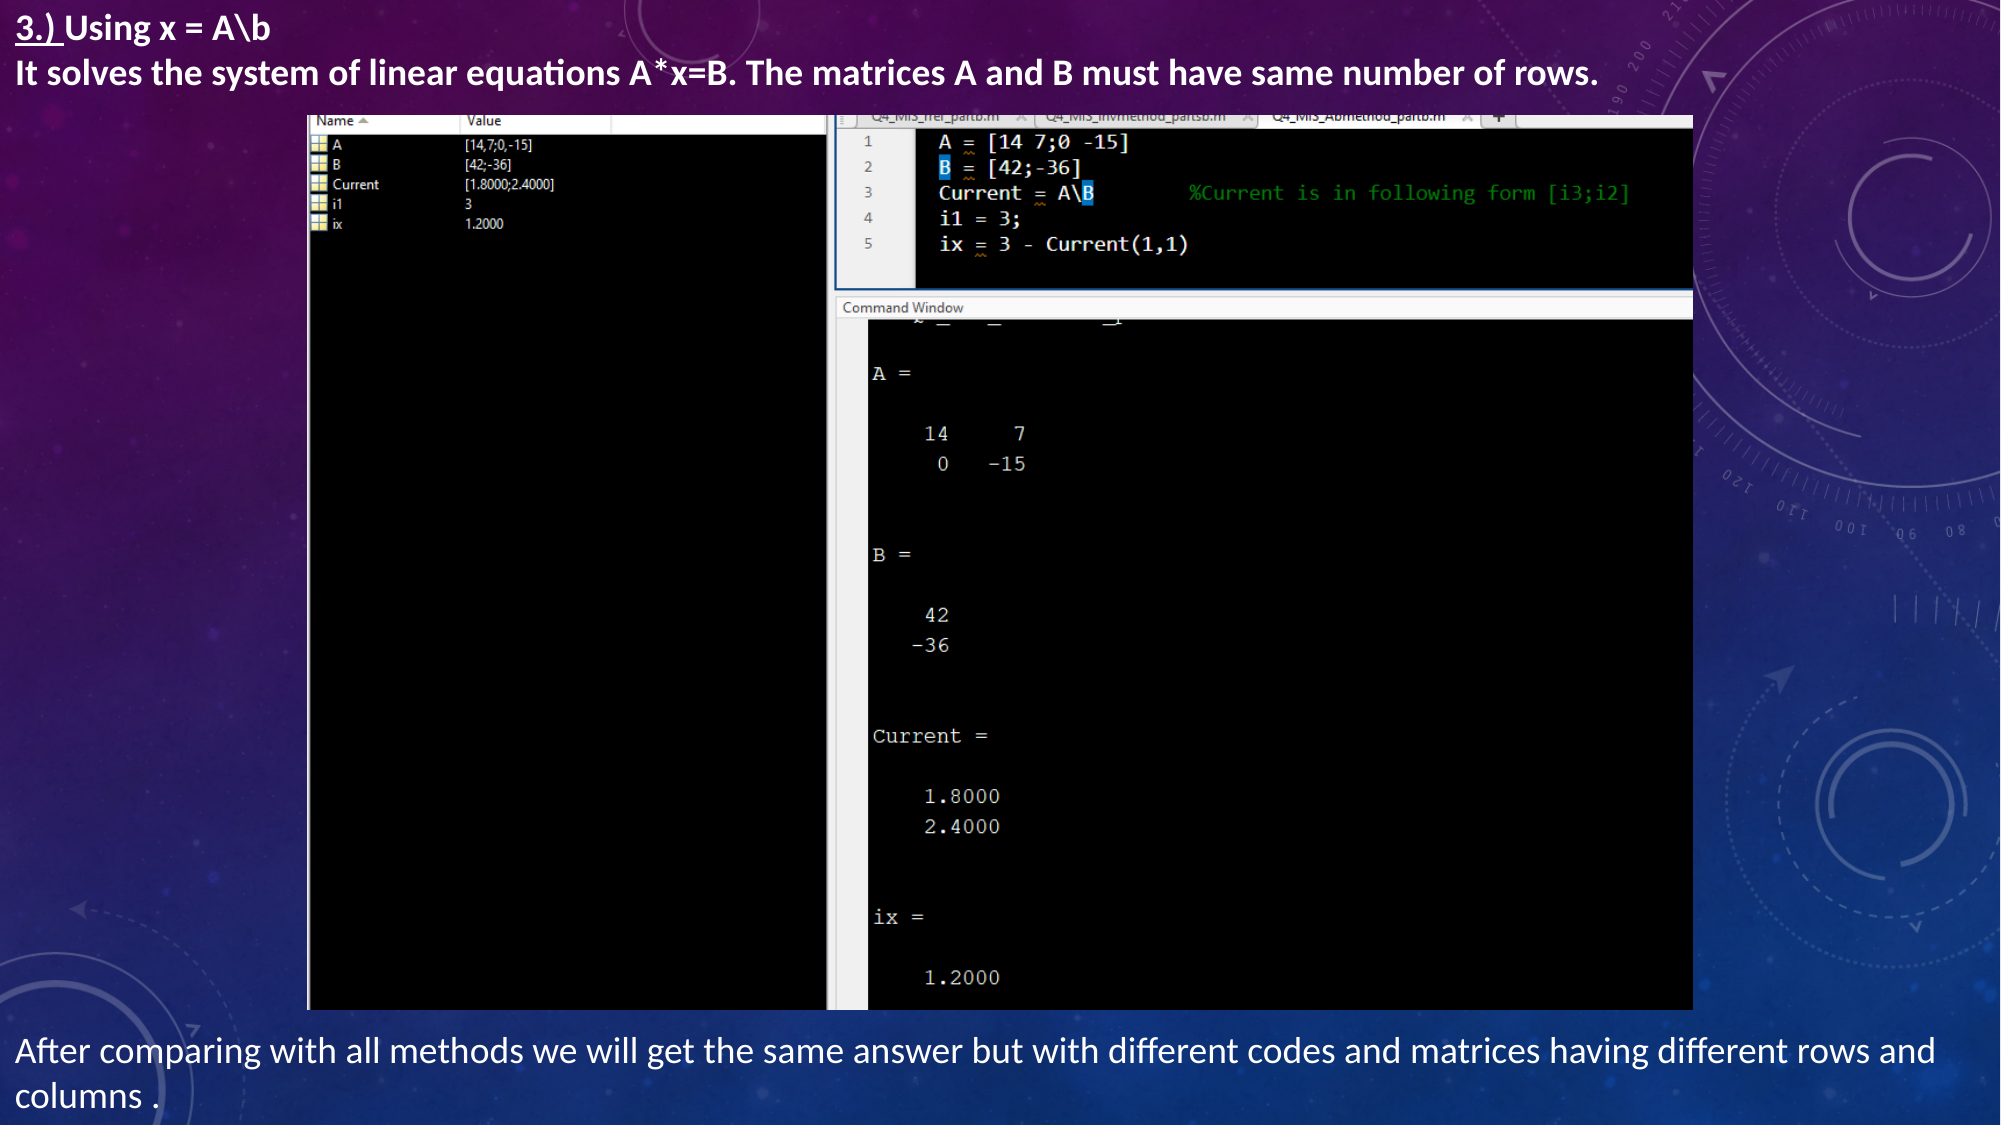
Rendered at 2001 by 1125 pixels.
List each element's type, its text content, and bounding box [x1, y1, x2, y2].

text_box 3.) Using x = A\b It solves the system of linear equations A*x=B. The matrices A and B must have same number of rows. [0, 0, 2000, 101]
picture [0, 0, 2001, 1125]
text_box After comparing with all methods we will get the same answer but with different codes and matrices having different rows and columns . [0, 1018, 2000, 1124]
